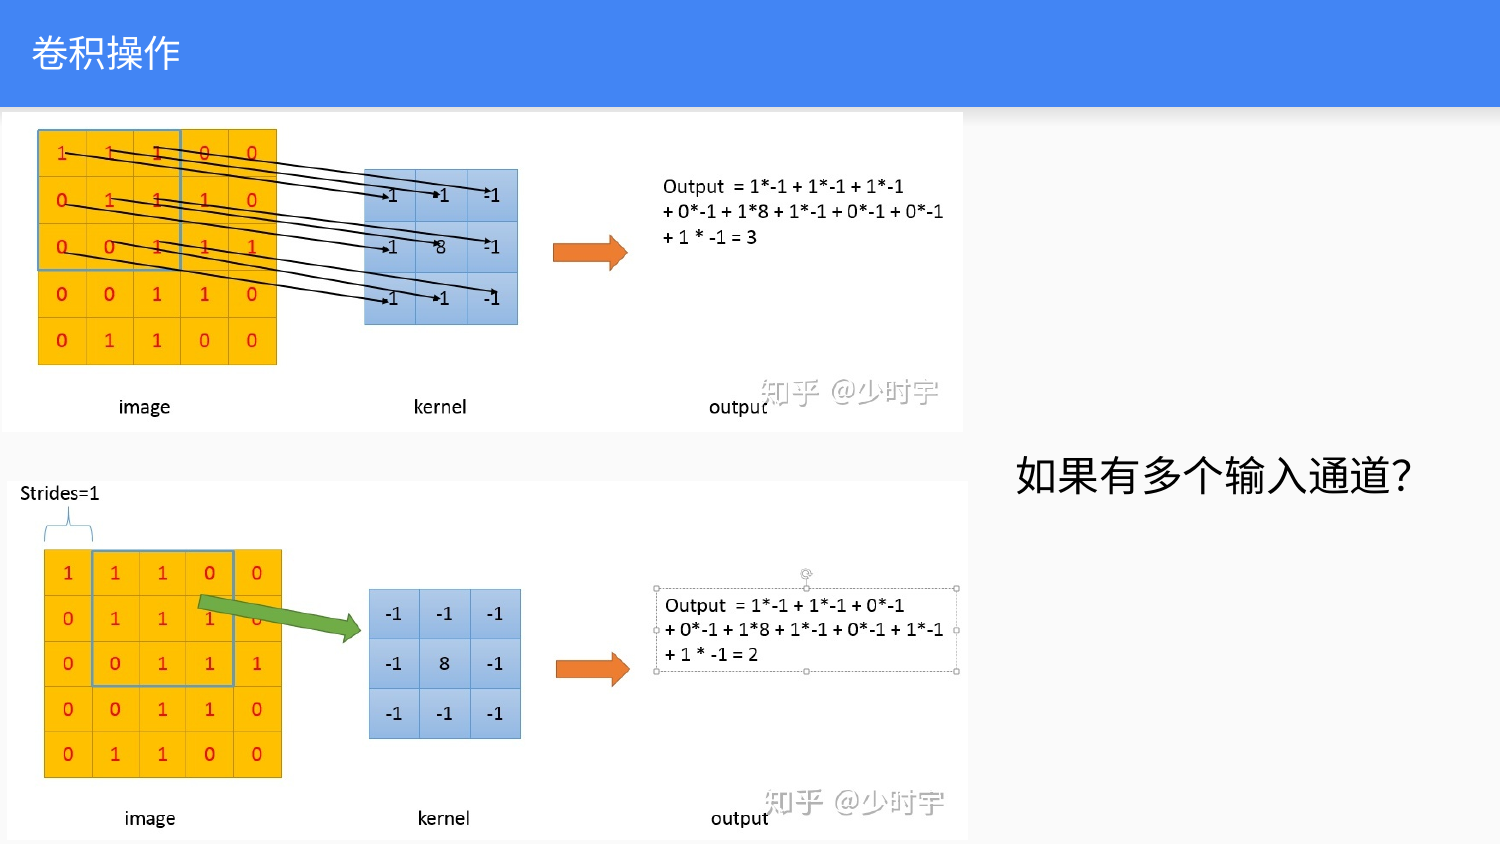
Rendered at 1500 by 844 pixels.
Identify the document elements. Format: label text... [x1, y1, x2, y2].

text_box 如果有多个输入通道？ [1001, 442, 1465, 508]
title 卷积操作 [16, 2, 1464, 102]
picture [7, 481, 968, 840]
picture [1, 112, 963, 432]
